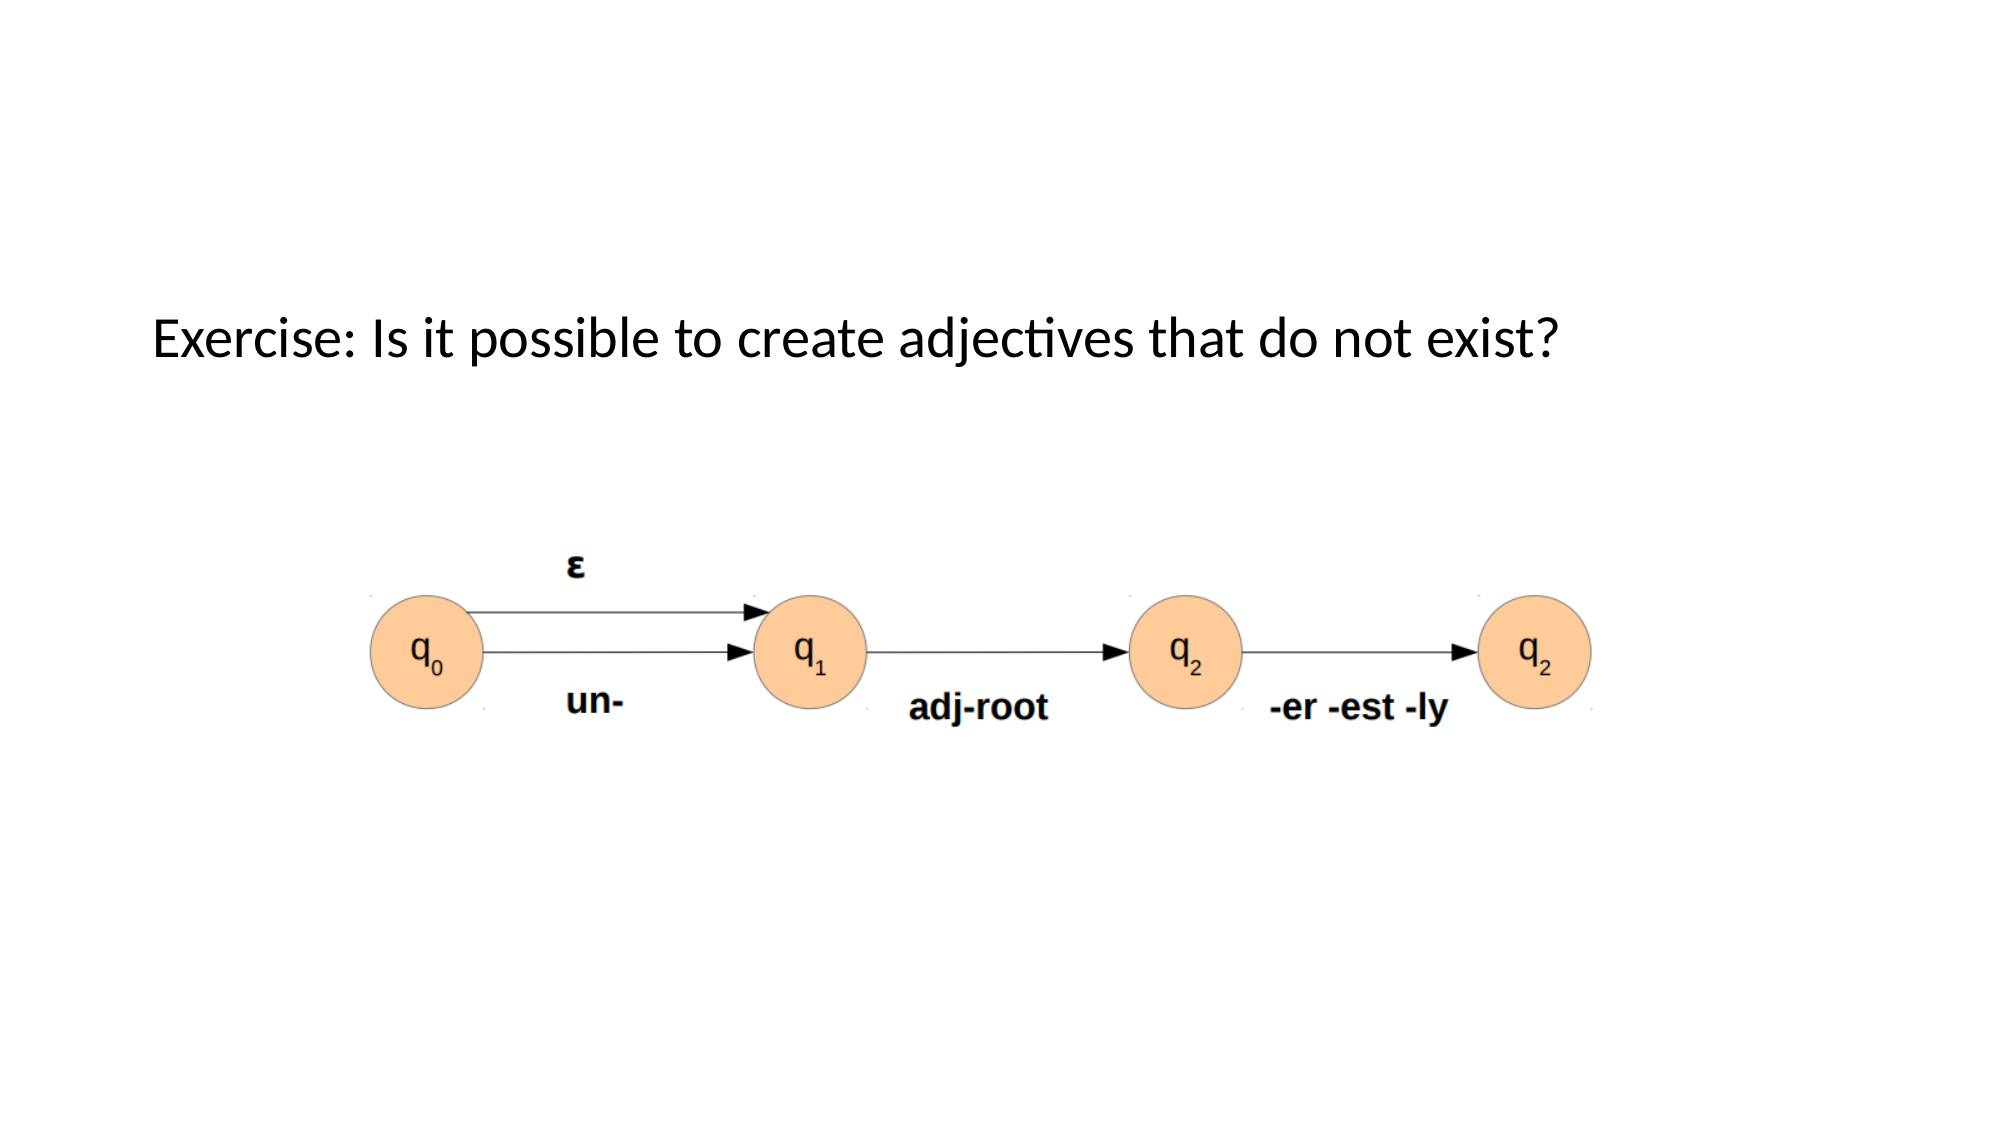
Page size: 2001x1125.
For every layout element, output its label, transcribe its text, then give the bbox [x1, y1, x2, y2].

picture [286, 495, 1643, 817]
list Exercise: Is it possible to create adjectives that do not exist? [137, 299, 1863, 1014]
